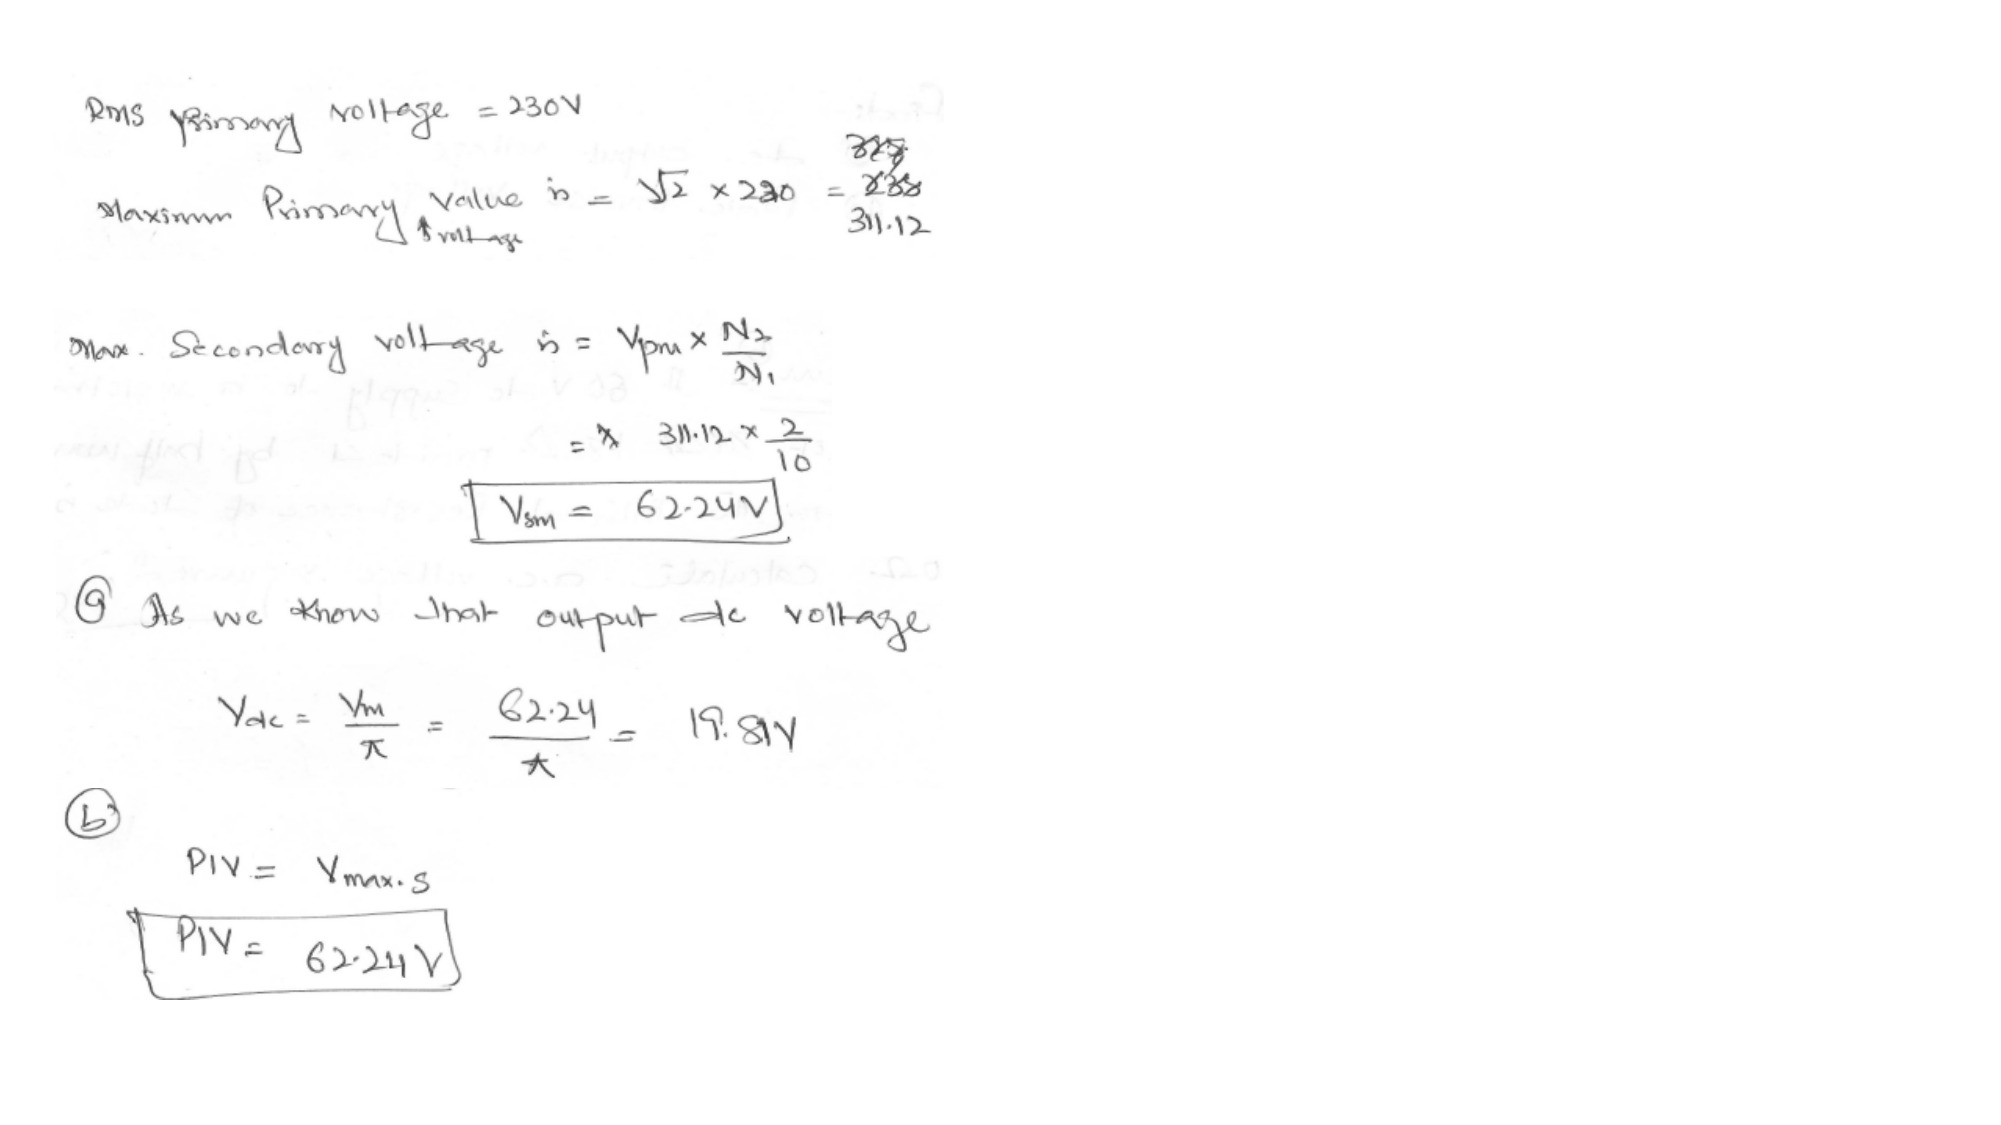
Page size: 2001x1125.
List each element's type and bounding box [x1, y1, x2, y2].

picture [54, 308, 943, 1000]
picture [53, 67, 944, 261]
